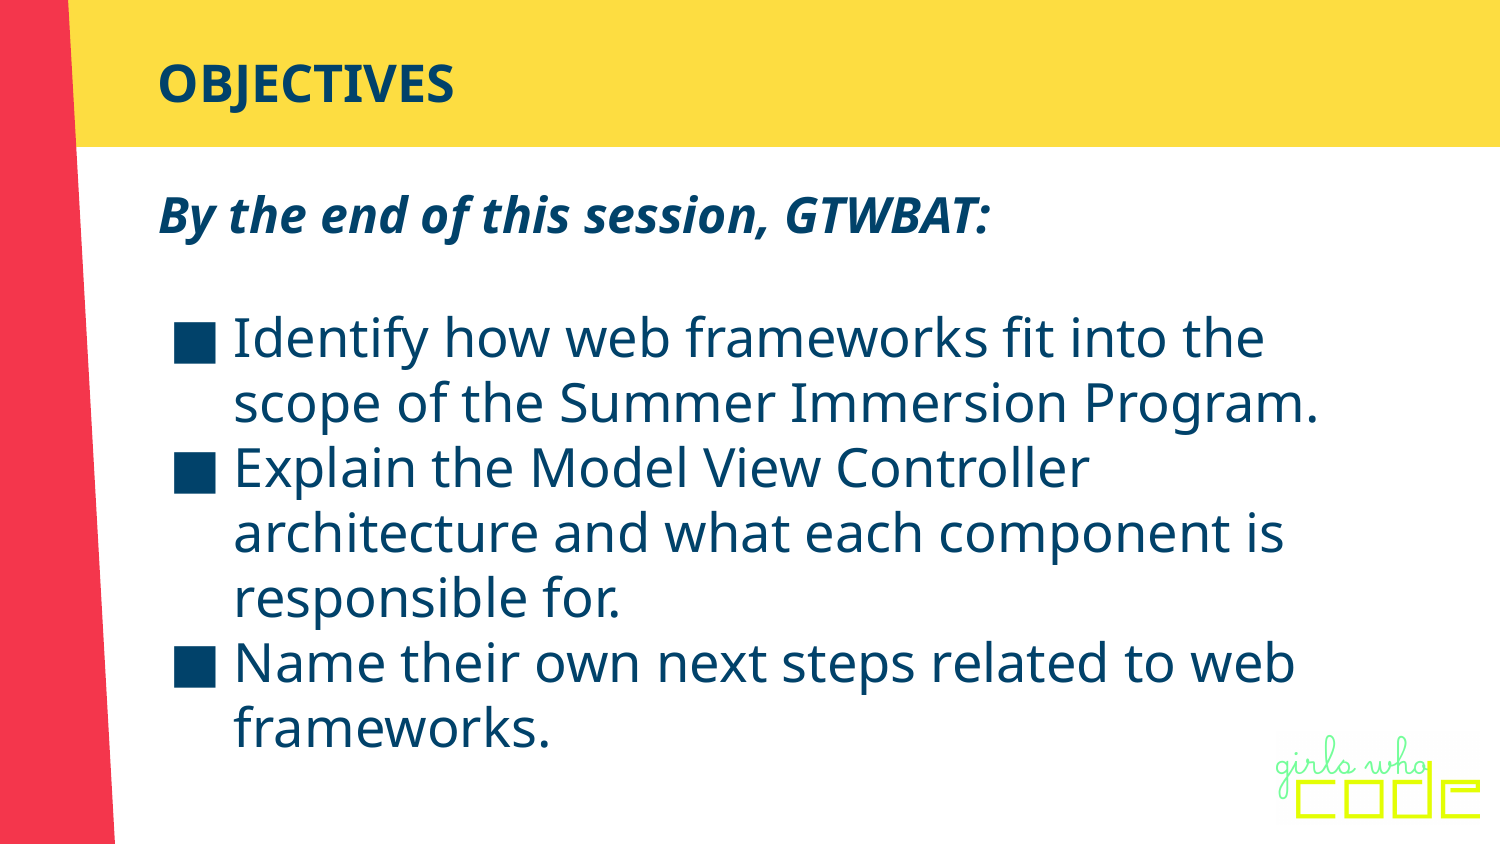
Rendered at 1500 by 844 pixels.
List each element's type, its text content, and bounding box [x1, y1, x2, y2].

picture [1276, 731, 1480, 825]
list By the end of this session, GTWBAT: Identify how web frameworks fit into the scope of the Summer Immersion Program. Explain the Model View Controller architecture and what each component is responsible for. Name their own next steps related to web frameworks. [144, 168, 1400, 729]
title OBJECTIVES [142, 35, 1449, 130]
